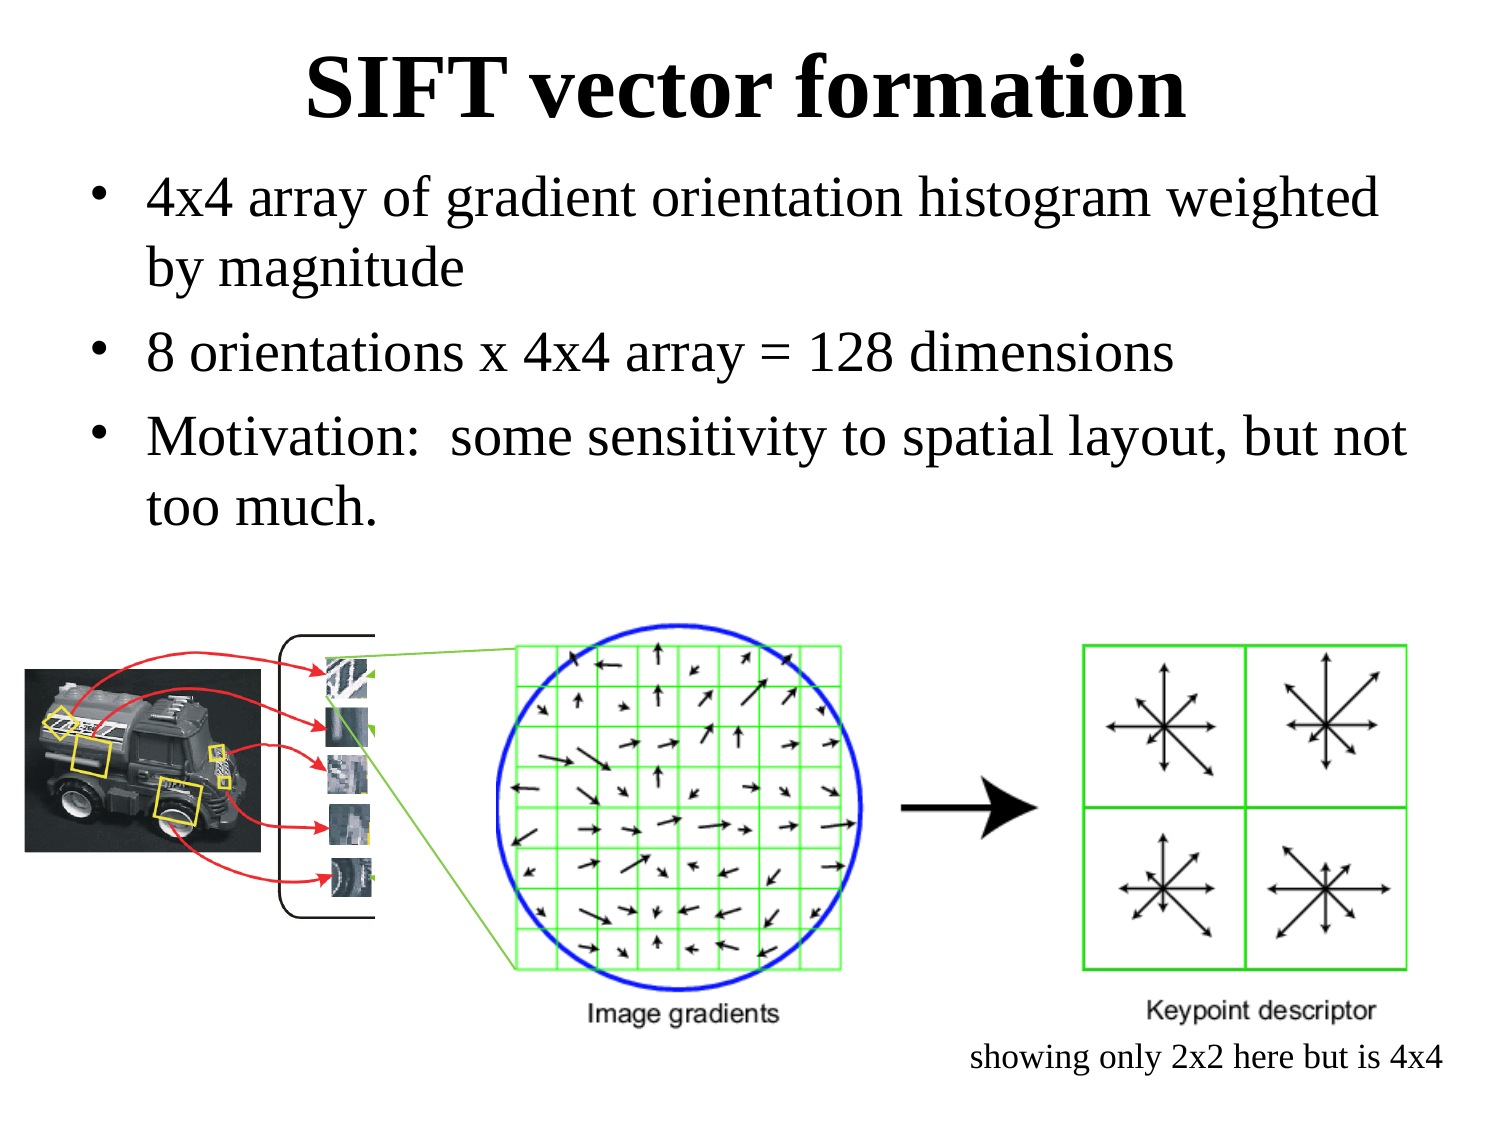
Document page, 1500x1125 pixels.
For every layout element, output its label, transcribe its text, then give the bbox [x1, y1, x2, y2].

picture [495, 593, 1422, 1034]
text_box showing only 2x2 here but is 4x4 [963, 1033, 1451, 1076]
picture [24, 633, 376, 919]
title SIFT vector formation [112, 0, 1388, 149]
list 4x4 array of gradient orientation histogram weighted by magnitude 8 orientations x 4x4 array = 128 dimensions Motivation: some sensitivity to spatial layout, but not too much. [75, 149, 1450, 575]
